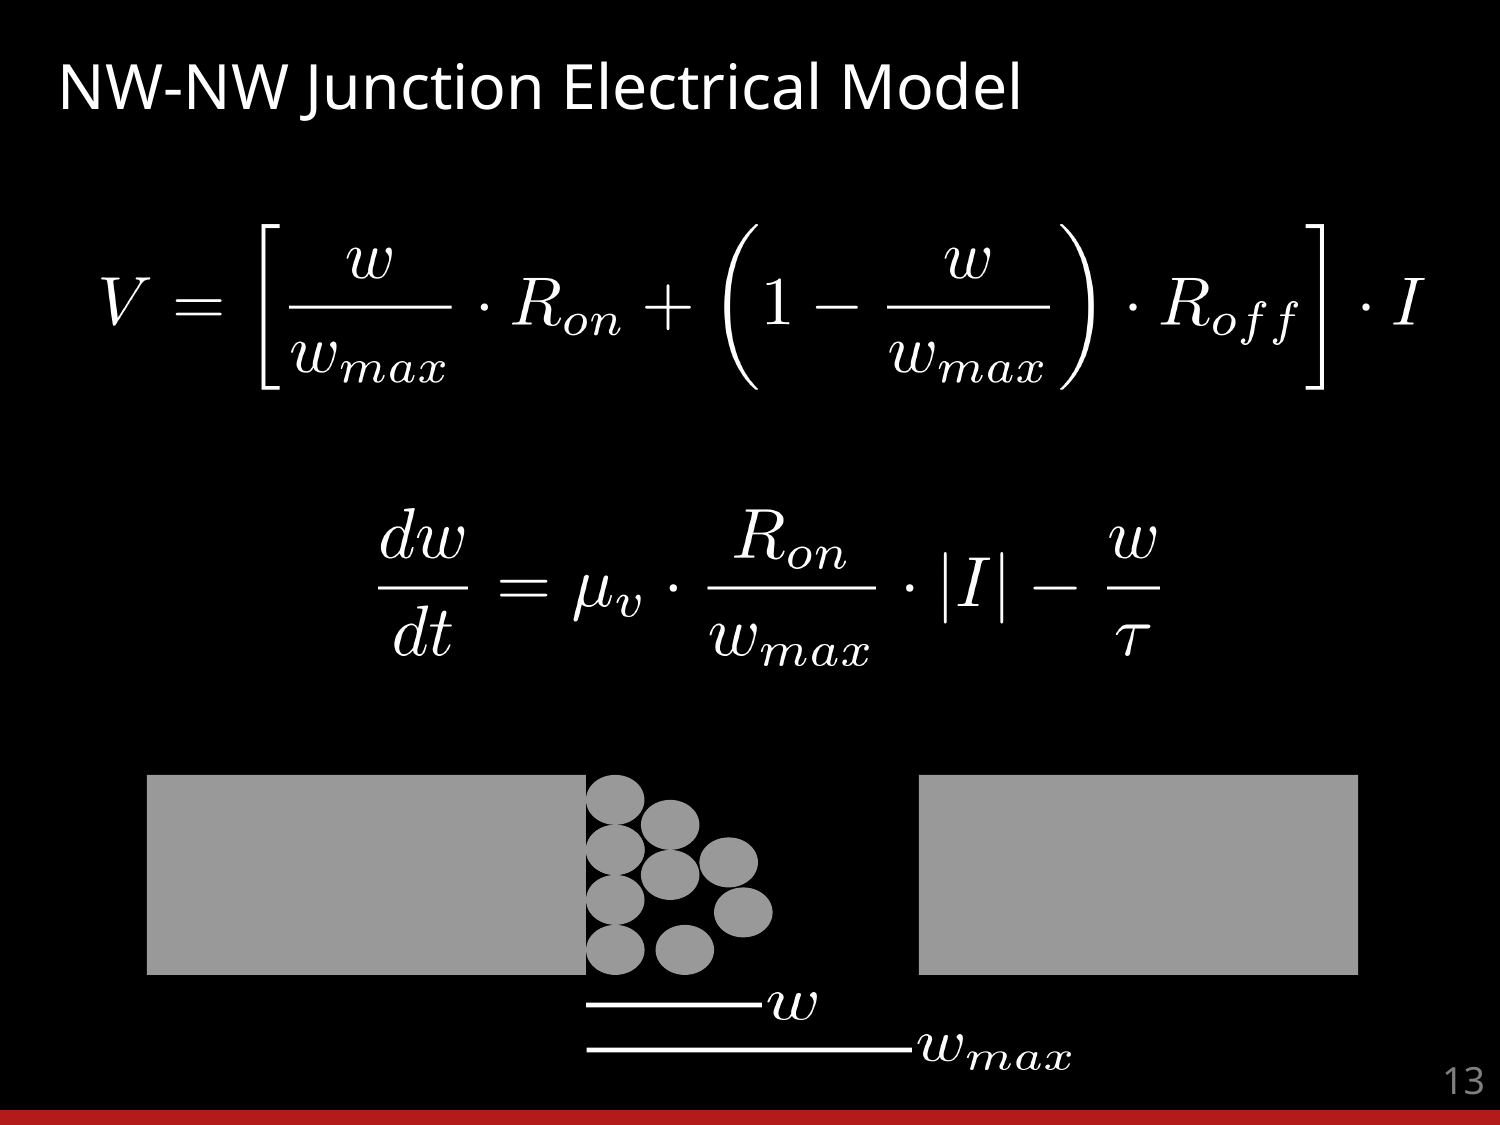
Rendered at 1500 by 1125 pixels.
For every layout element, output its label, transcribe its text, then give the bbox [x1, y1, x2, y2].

text_box [586, 874, 645, 925]
text_box [585, 774, 645, 825]
text_box [640, 849, 700, 900]
text_box [146, 774, 586, 975]
picture [917, 1034, 1071, 1070]
text_box [699, 837, 758, 888]
text_box [586, 824, 645, 875]
picture [767, 991, 817, 1021]
text_box [640, 799, 700, 850]
picture [377, 508, 1161, 667]
picture [101, 224, 1426, 391]
text_box NW-NW Junction Electrical Model [43, 39, 1365, 120]
text_box [655, 924, 715, 975]
text_box [918, 774, 1359, 975]
text_box [586, 924, 645, 975]
text_box [714, 887, 773, 938]
